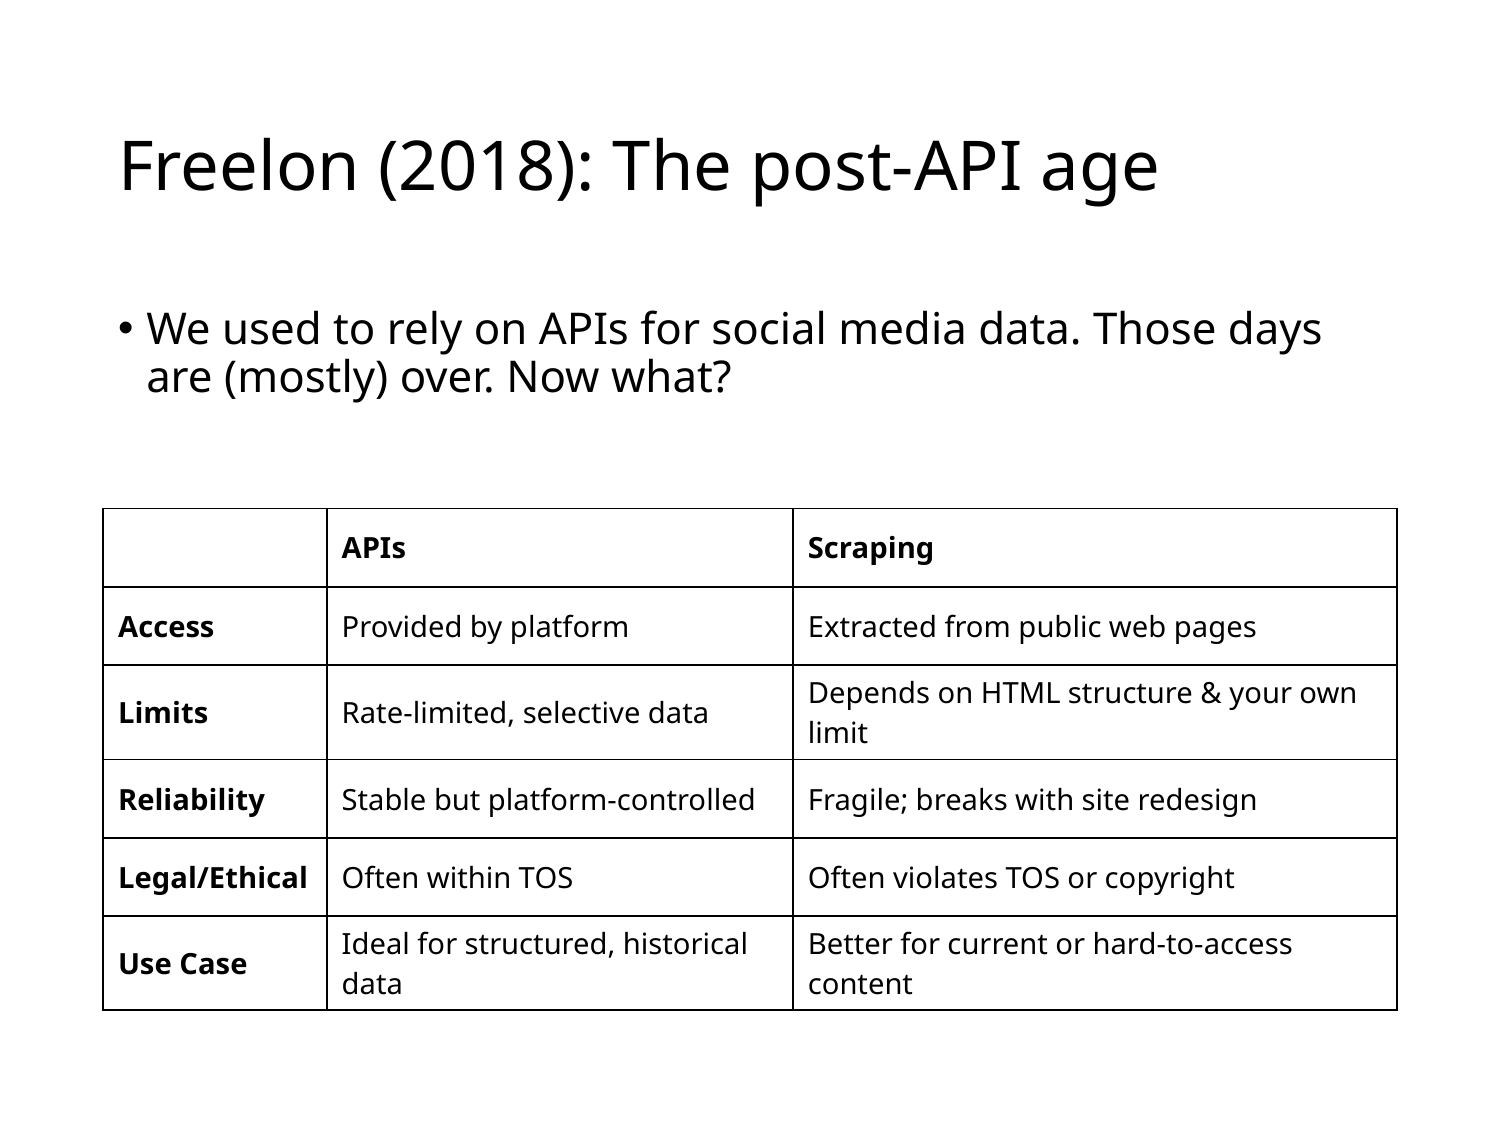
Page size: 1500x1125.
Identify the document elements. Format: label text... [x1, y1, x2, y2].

table_cell Fragile; breaks with site redesign [794, 760, 1396, 837]
table_cell Ideal for structured, historical data [328, 917, 792, 1009]
list We used to rely on APIs for social media data. Those days are (mostly) over. Now what? [103, 299, 1397, 508]
table_cell Depends on HTML structure & your own limit [794, 666, 1396, 759]
title Freelon (2018): The post-API age [103, 59, 1397, 278]
table_cell Often violates TOS or copyright [794, 839, 1396, 915]
table_cell Limits [104, 666, 326, 759]
table_cell Access [104, 588, 326, 664]
table_cell Often within TOS [328, 839, 792, 915]
table_cell Rate-limited, selective data [328, 666, 792, 759]
table_header Scraping [794, 509, 1396, 586]
table_cell Provided by platform [328, 588, 792, 664]
table_header APIs [328, 509, 792, 586]
table_cell Extracted from public web pages [794, 588, 1396, 664]
table_cell Stable but platform-controlled [328, 760, 792, 837]
table_cell Use Case [104, 917, 326, 1009]
table_cell Legal/Ethical [104, 839, 326, 915]
table_header [104, 509, 326, 586]
table_cell Better for current or hard-to-access content [794, 917, 1396, 1009]
table_cell Reliability [104, 760, 326, 837]
